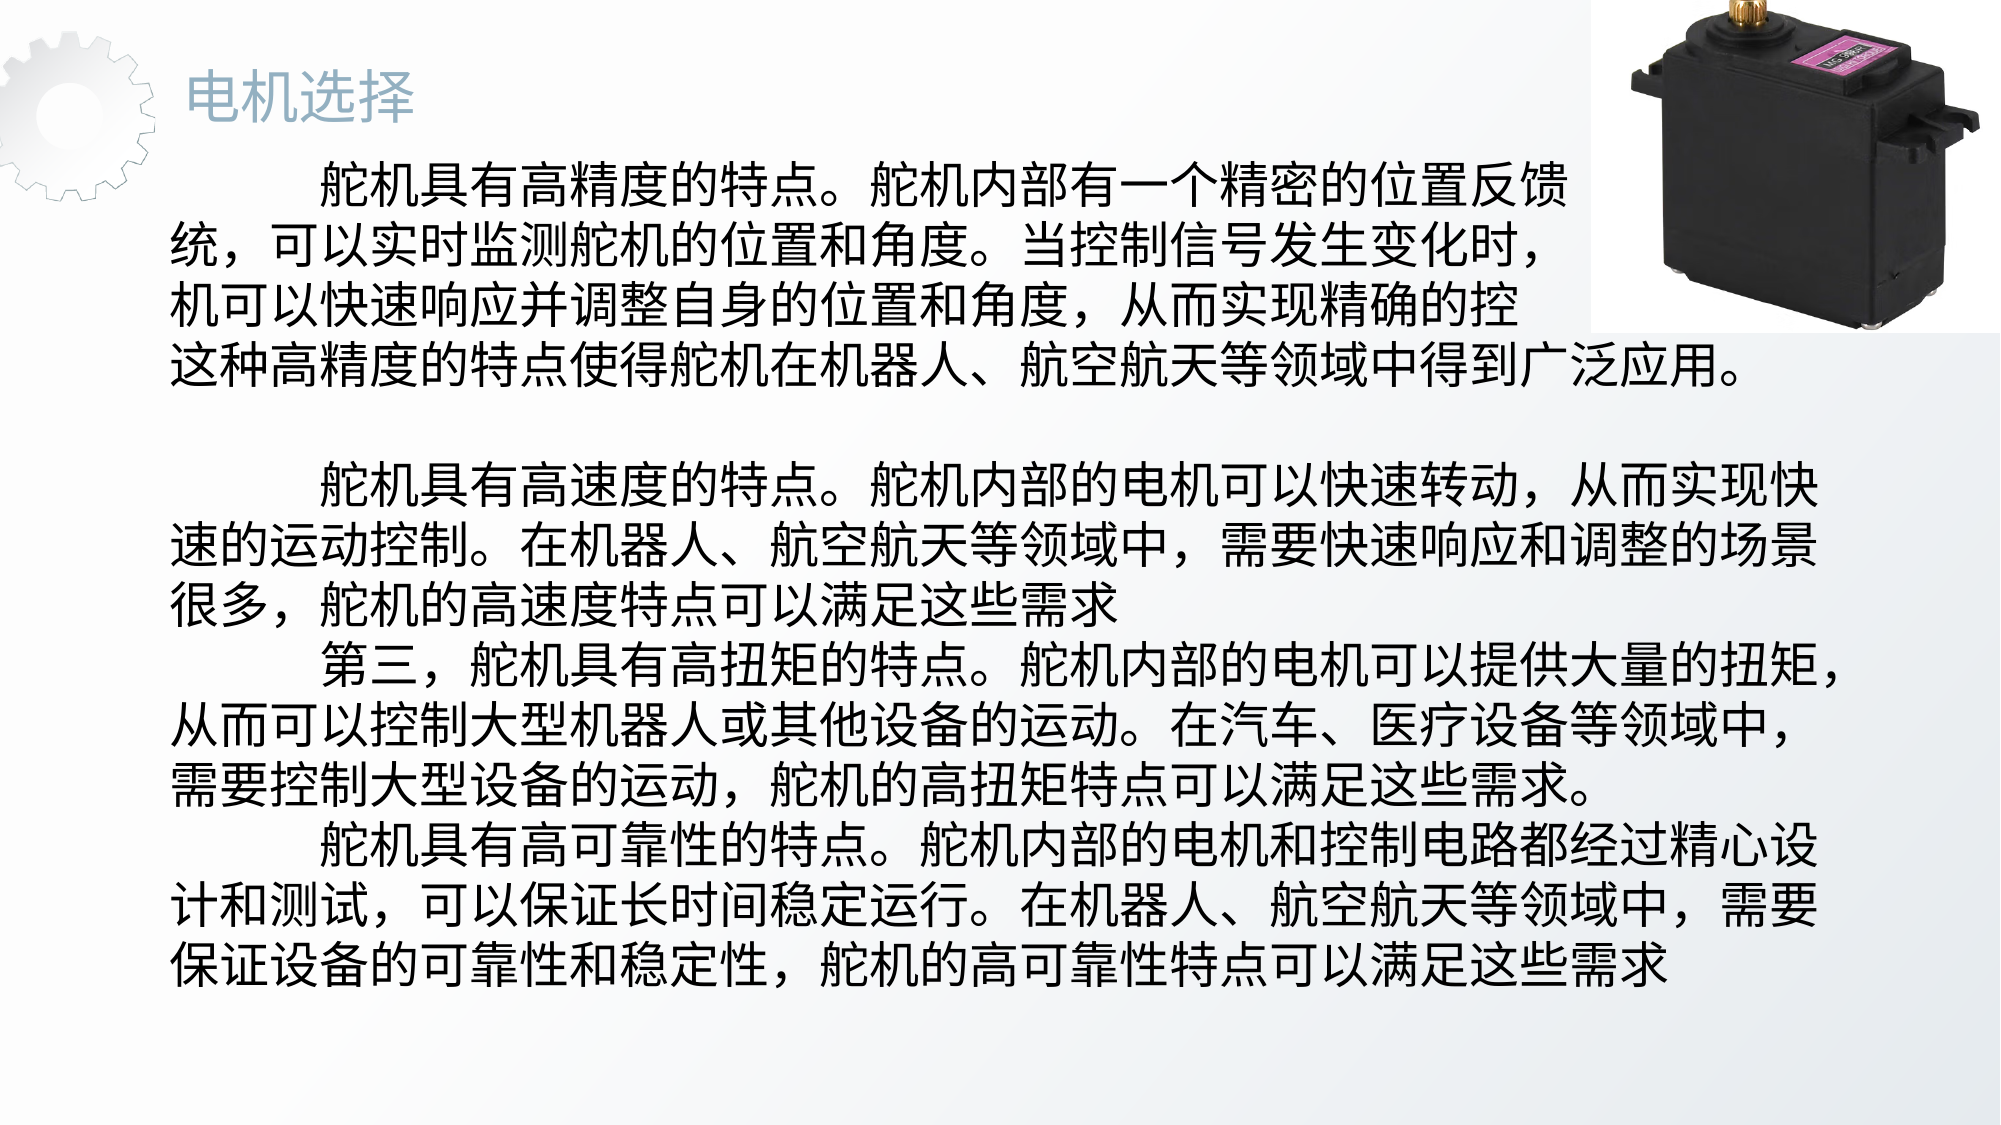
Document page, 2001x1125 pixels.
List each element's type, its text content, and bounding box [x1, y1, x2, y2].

picture [0, 31, 156, 202]
text_box 舵机具有高精度的特点。舵机内部有一个精密的位置反馈 系统，可以实时监测舵机的位置和角度。当控制信号发生变化时， 舵机可以快速响应并调整自身的位置和角度，从而实现精确的控 制。这种高精度的特点使得舵机在机器人、航空航天等领域中得到广泛应用。 舵机具有高速度的特点。舵机内部的电机可以快速转动，从而实现快速的运动控制。在机器人、航空航天等领域中，需要快速响应和调整的场景很多，舵机的高速度特点可以满足这些需求 第三，舵机具有高扭矩的特点。舵机内部的电机可以提供大量的扭矩，从而可以控制大型机器人或其他设备的运动。在汽车、医疗设备等领域中，需要控制大型设备的运动，舵机的高扭矩特点可以满足这些需求。 舵机具有高可靠性的特点。舵机内部的电机和控制电路都经过精心设计和测试，可以保证长时间稳定运行。在机器人、航空航天等领域中，需要保证设备的可靠性和稳定性，舵机的高可靠性特点可以满足这些需求 [155, 145, 1866, 1048]
picture [1591, 0, 2000, 333]
text_box 电机选择 [167, 52, 665, 138]
